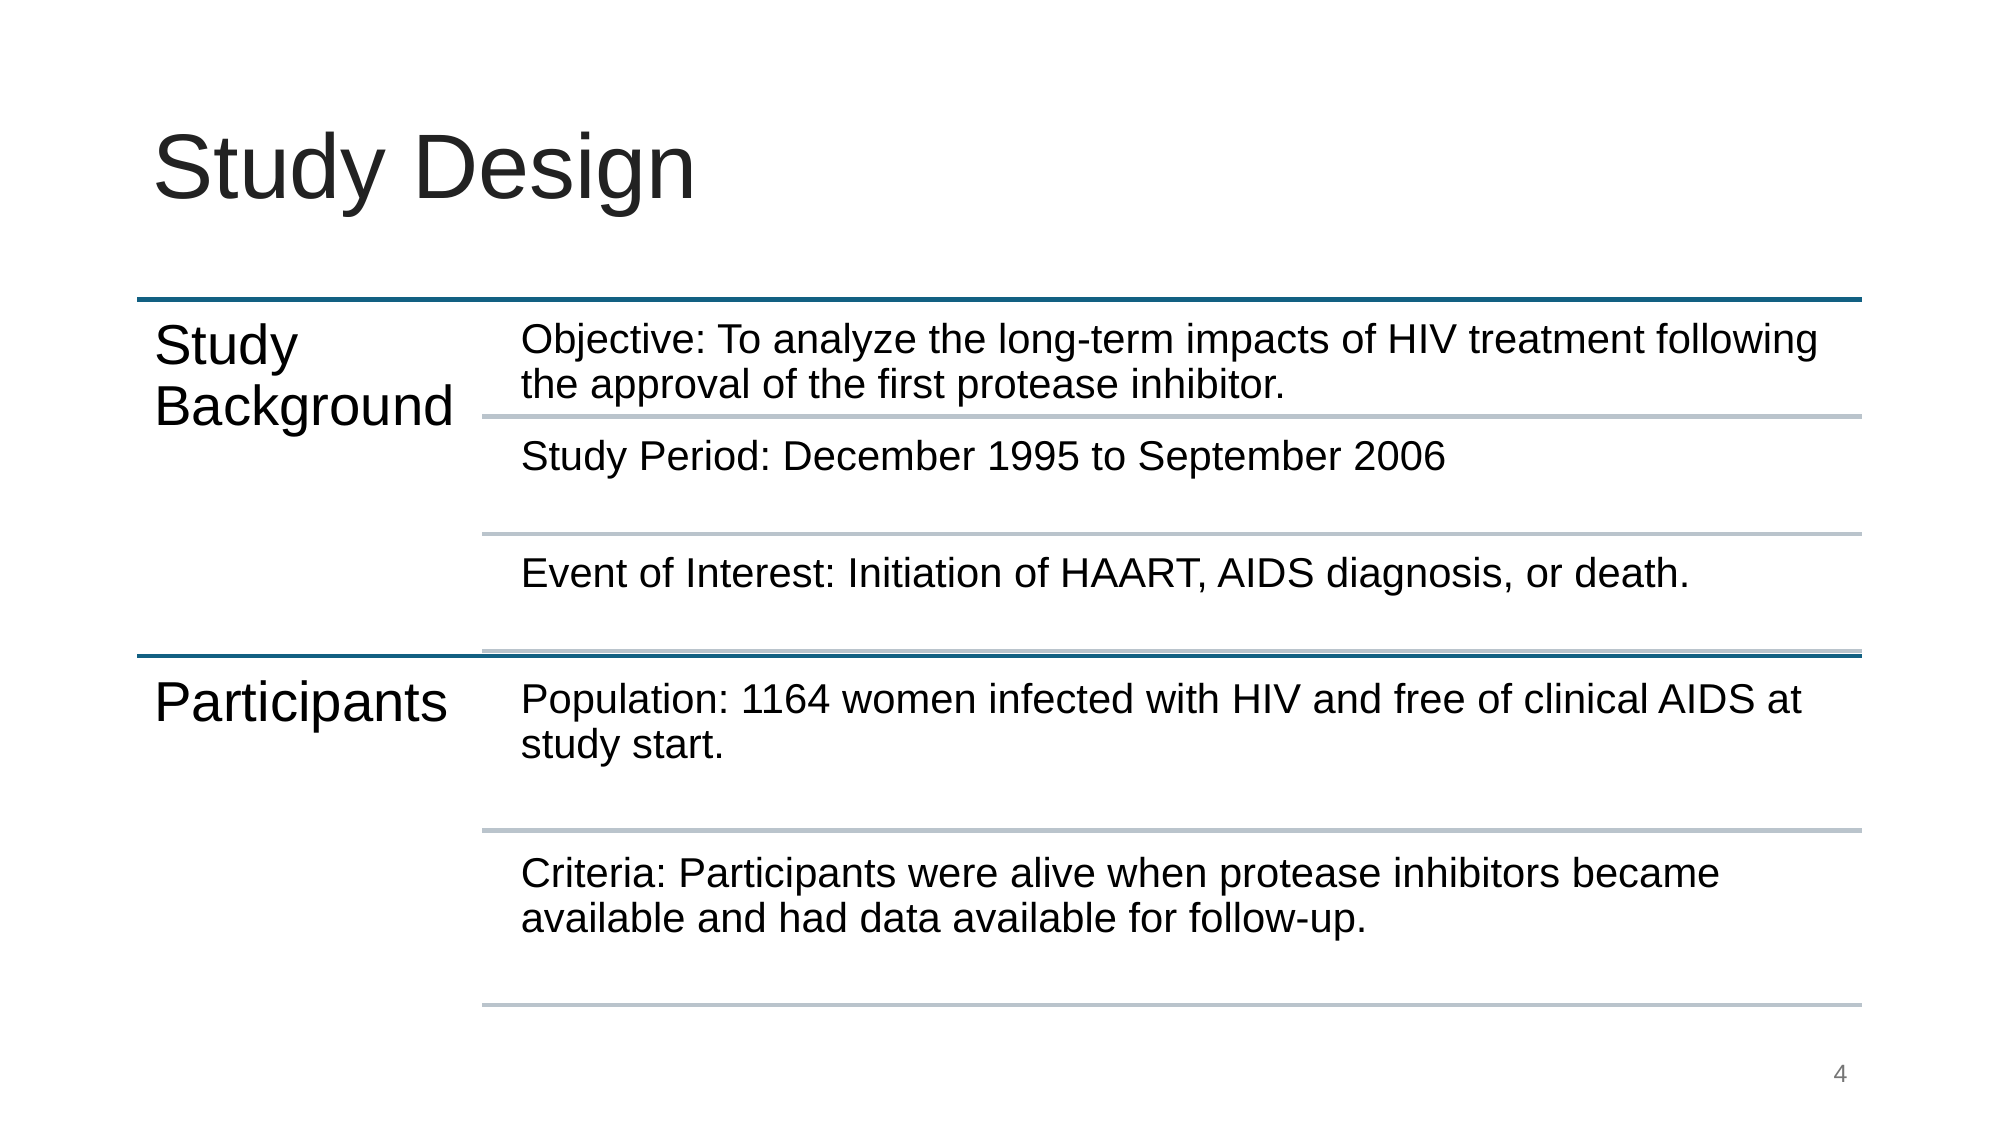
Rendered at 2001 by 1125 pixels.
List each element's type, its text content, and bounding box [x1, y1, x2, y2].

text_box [137, 299, 1863, 1014]
slide_number ‹#› [1412, 1042, 1863, 1103]
title Study Design [137, 59, 1863, 278]
